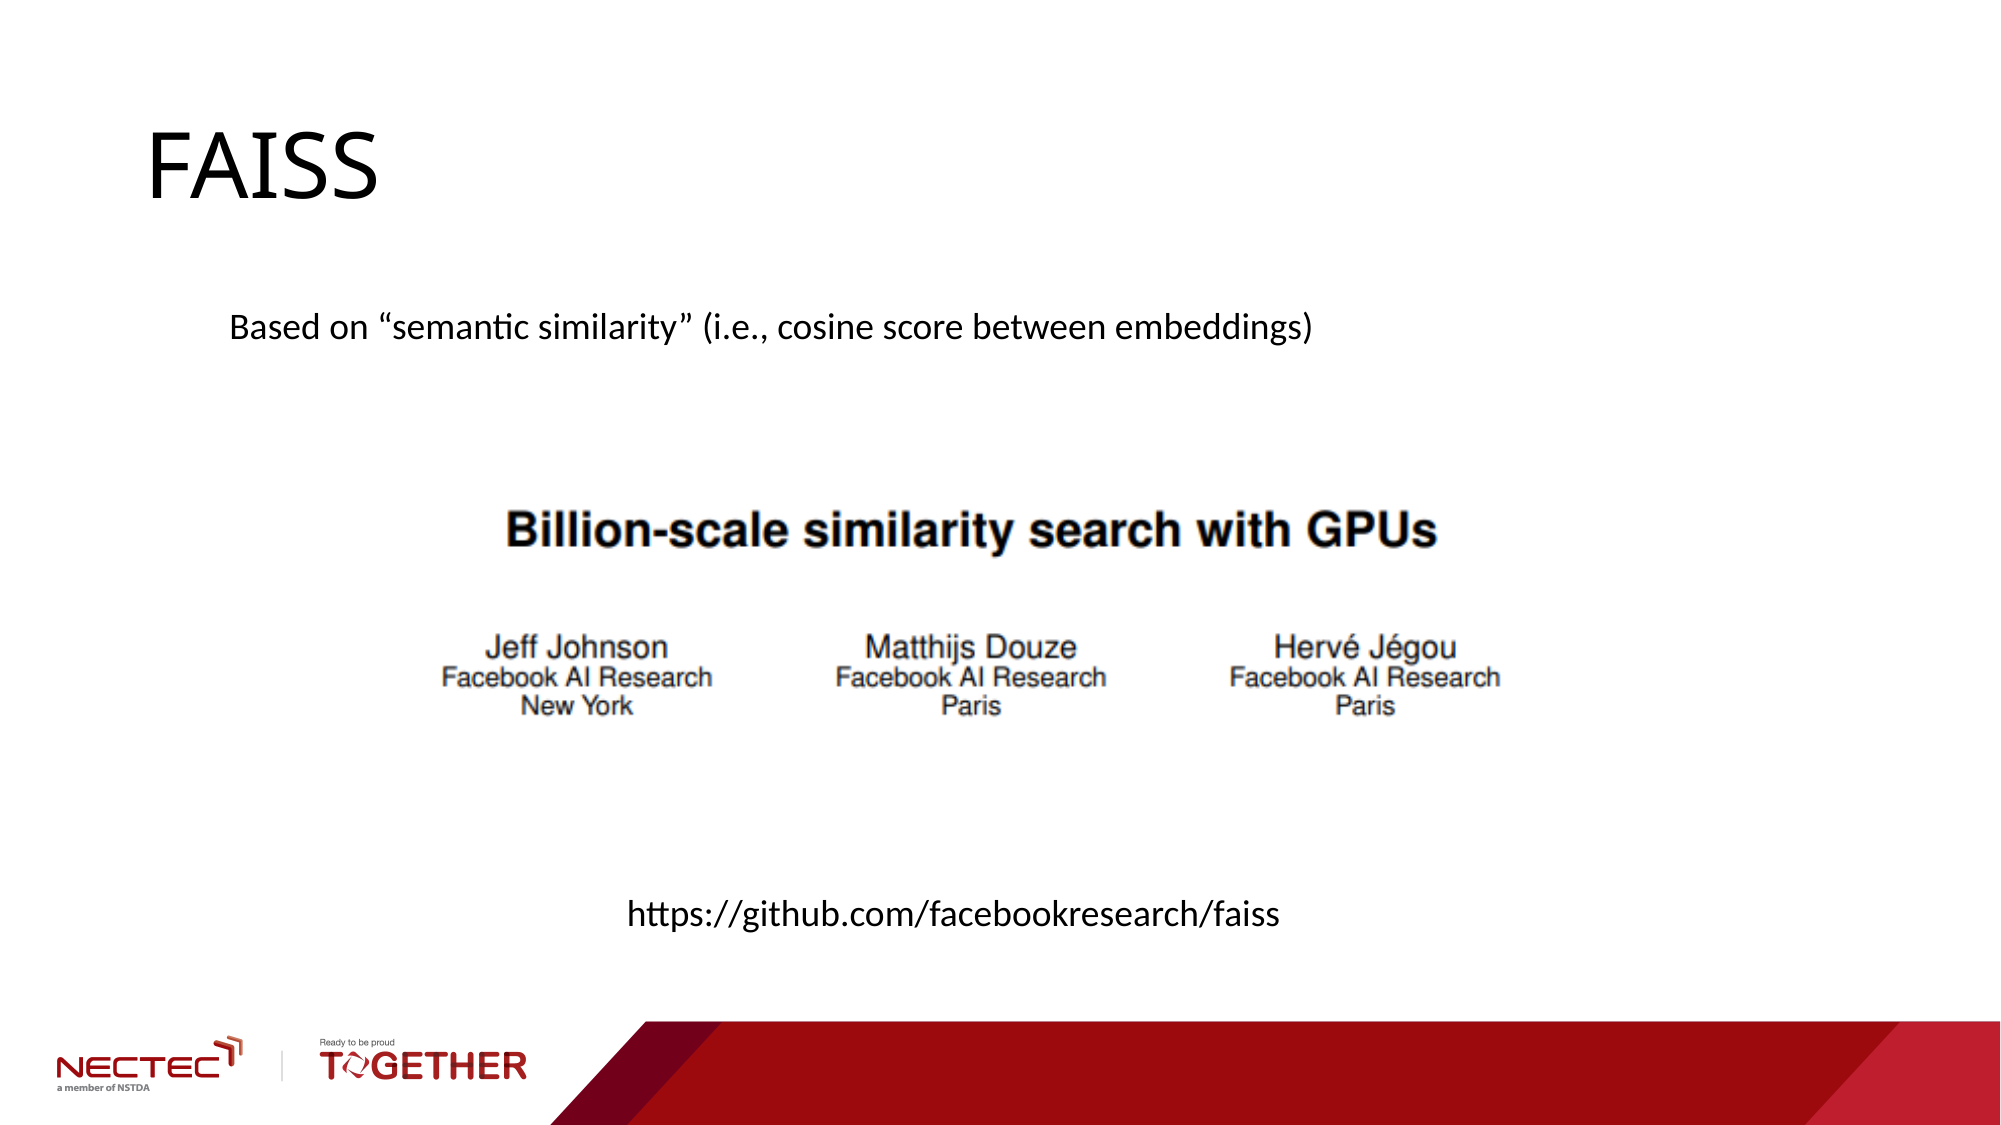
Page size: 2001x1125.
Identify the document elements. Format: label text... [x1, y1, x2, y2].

text_box Based on “semantic similarity” (i.e., cosine score between embeddings) [221, 294, 1323, 400]
title FAISS [136, 59, 1863, 278]
picture [0, 0, 2001, 1125]
text_box https://github.com/facebookresearch/faiss [612, 881, 1613, 942]
